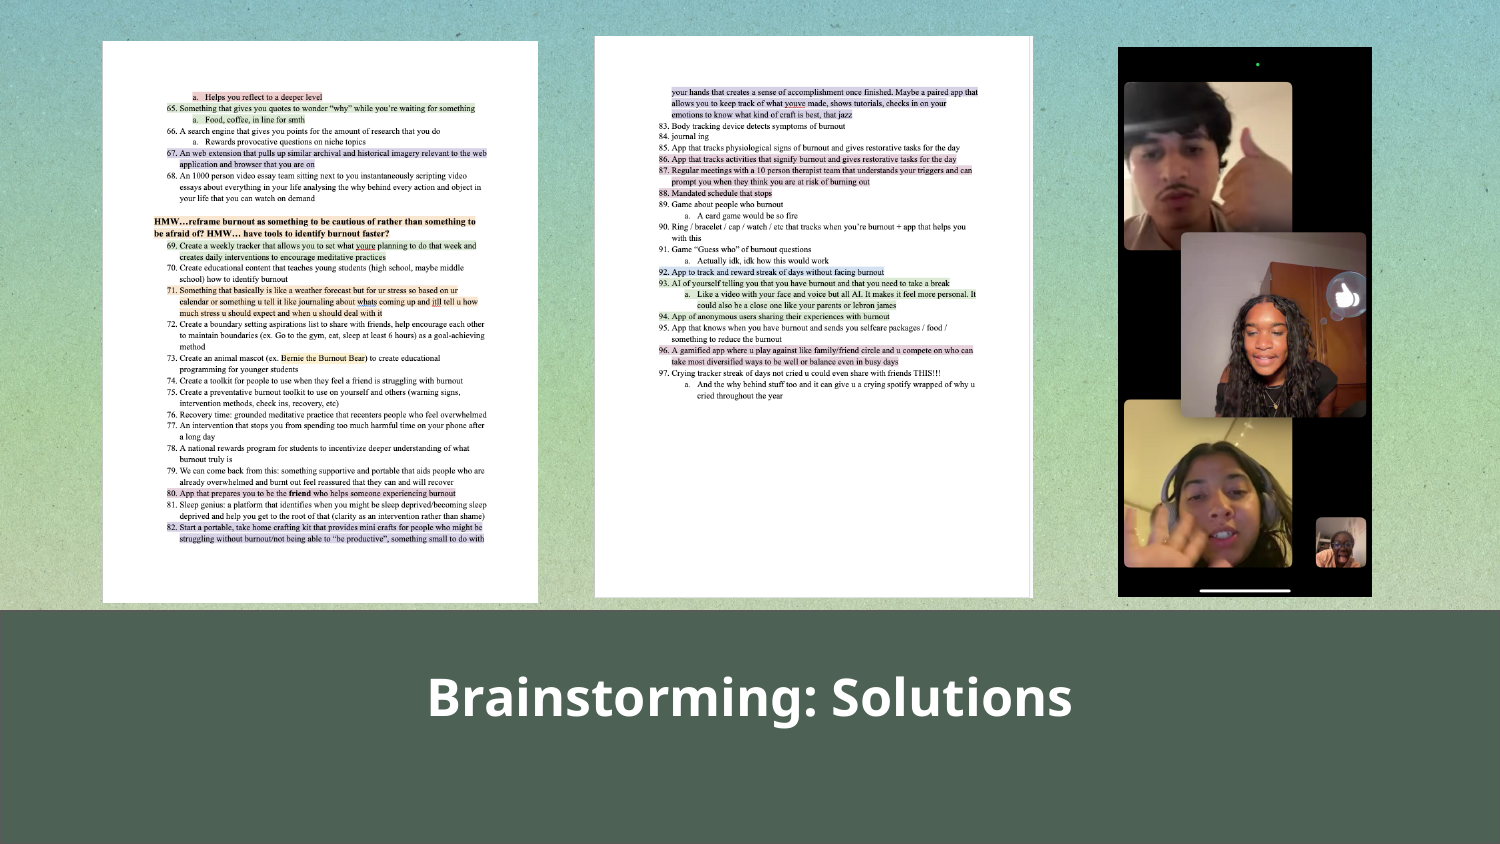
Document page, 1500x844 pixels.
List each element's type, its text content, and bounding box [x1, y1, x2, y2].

picture [0, 0, 1500, 611]
text_box Brainstorming: Solutions [363, 649, 1137, 742]
text_box [0, 611, 1500, 844]
